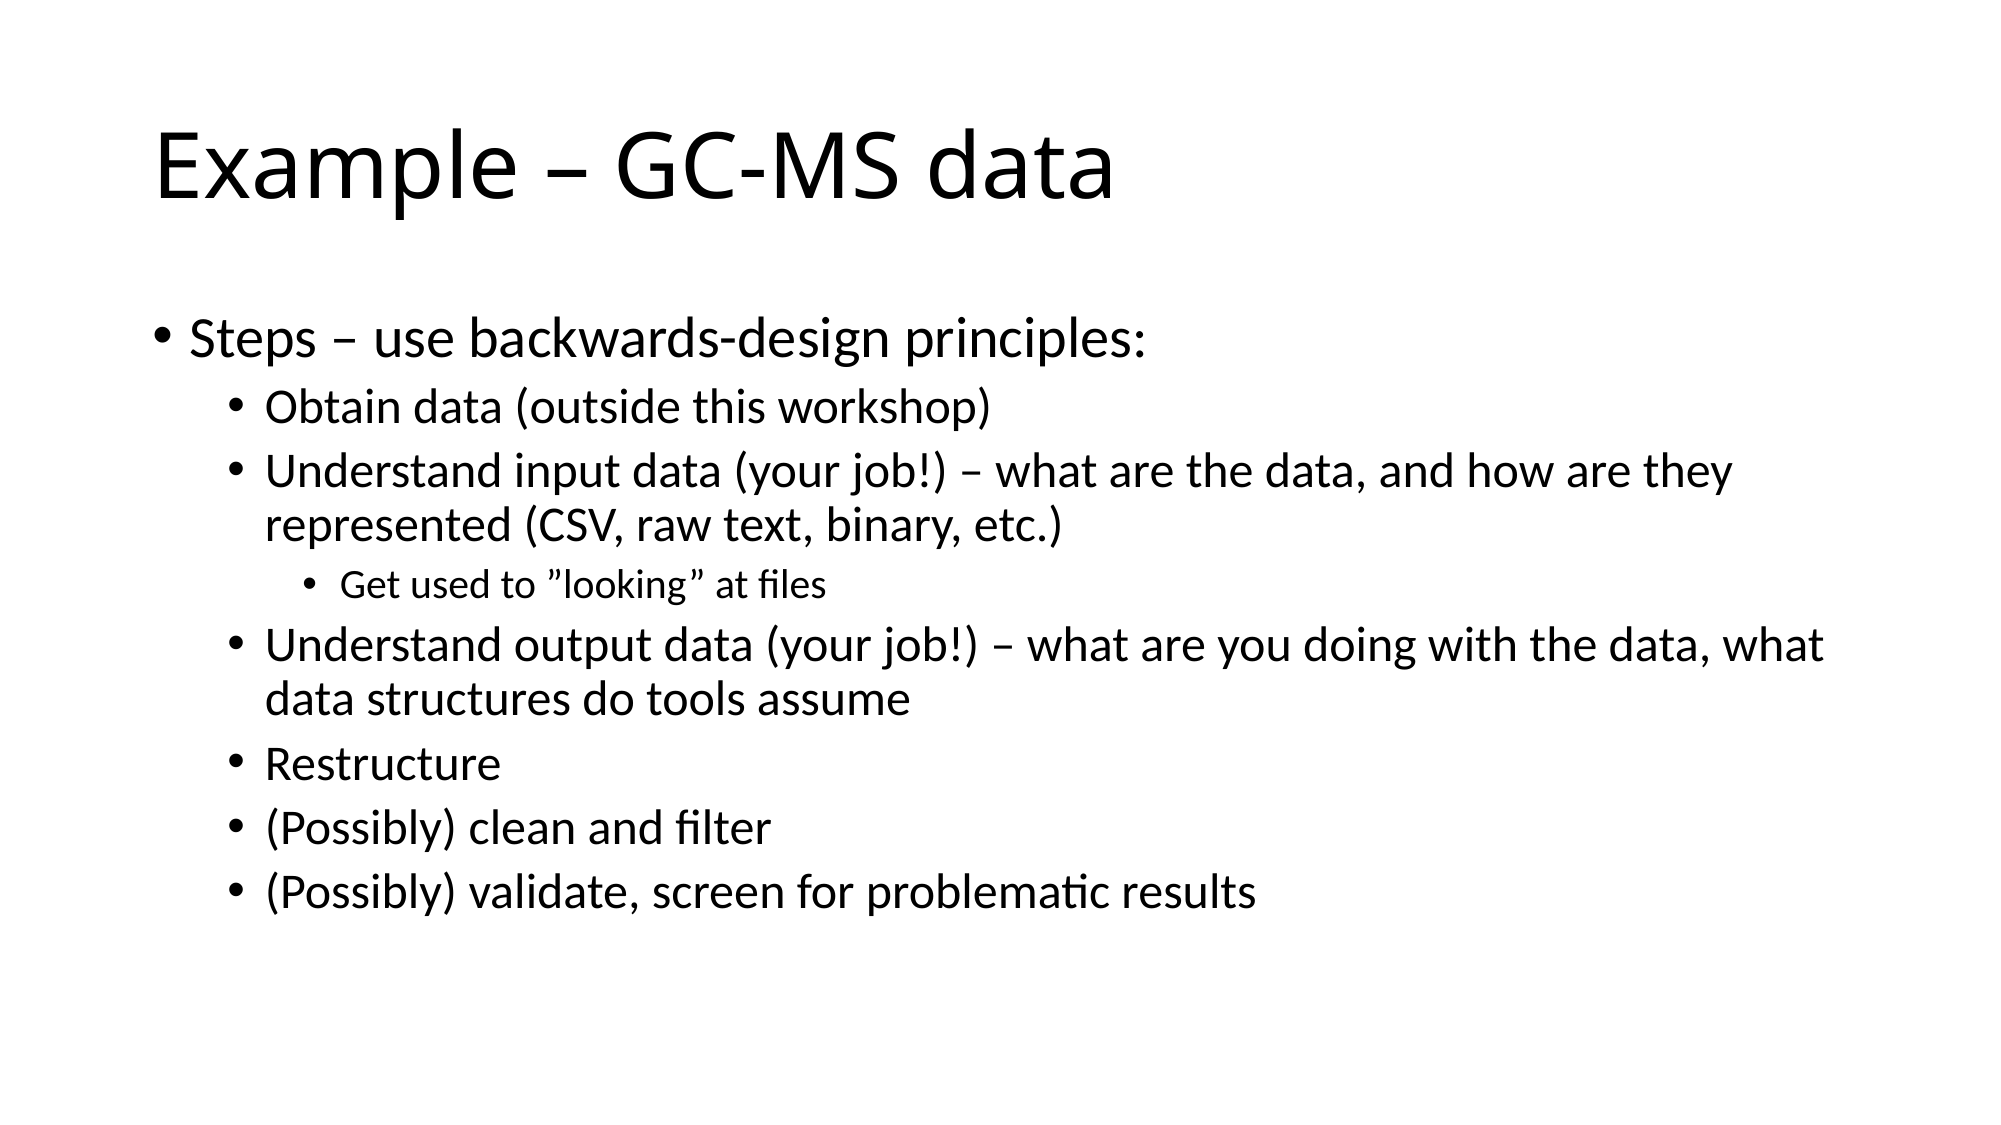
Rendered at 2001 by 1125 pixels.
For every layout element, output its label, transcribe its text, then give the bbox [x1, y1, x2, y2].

list Steps – use backwards-design principles: Obtain data (outside this workshop) Understand input data (your job!) – what are the data, and how are they represented (CSV, raw text, binary, etc.) Get used to ”looking” at files Understand output data (your job!) – what are you doing with the data, what data structures do tools assume Restructure (Possibly) clean and filter (Possibly) validate, screen for problematic results [137, 299, 1863, 1014]
title Example – GC-MS data [137, 59, 1863, 278]
